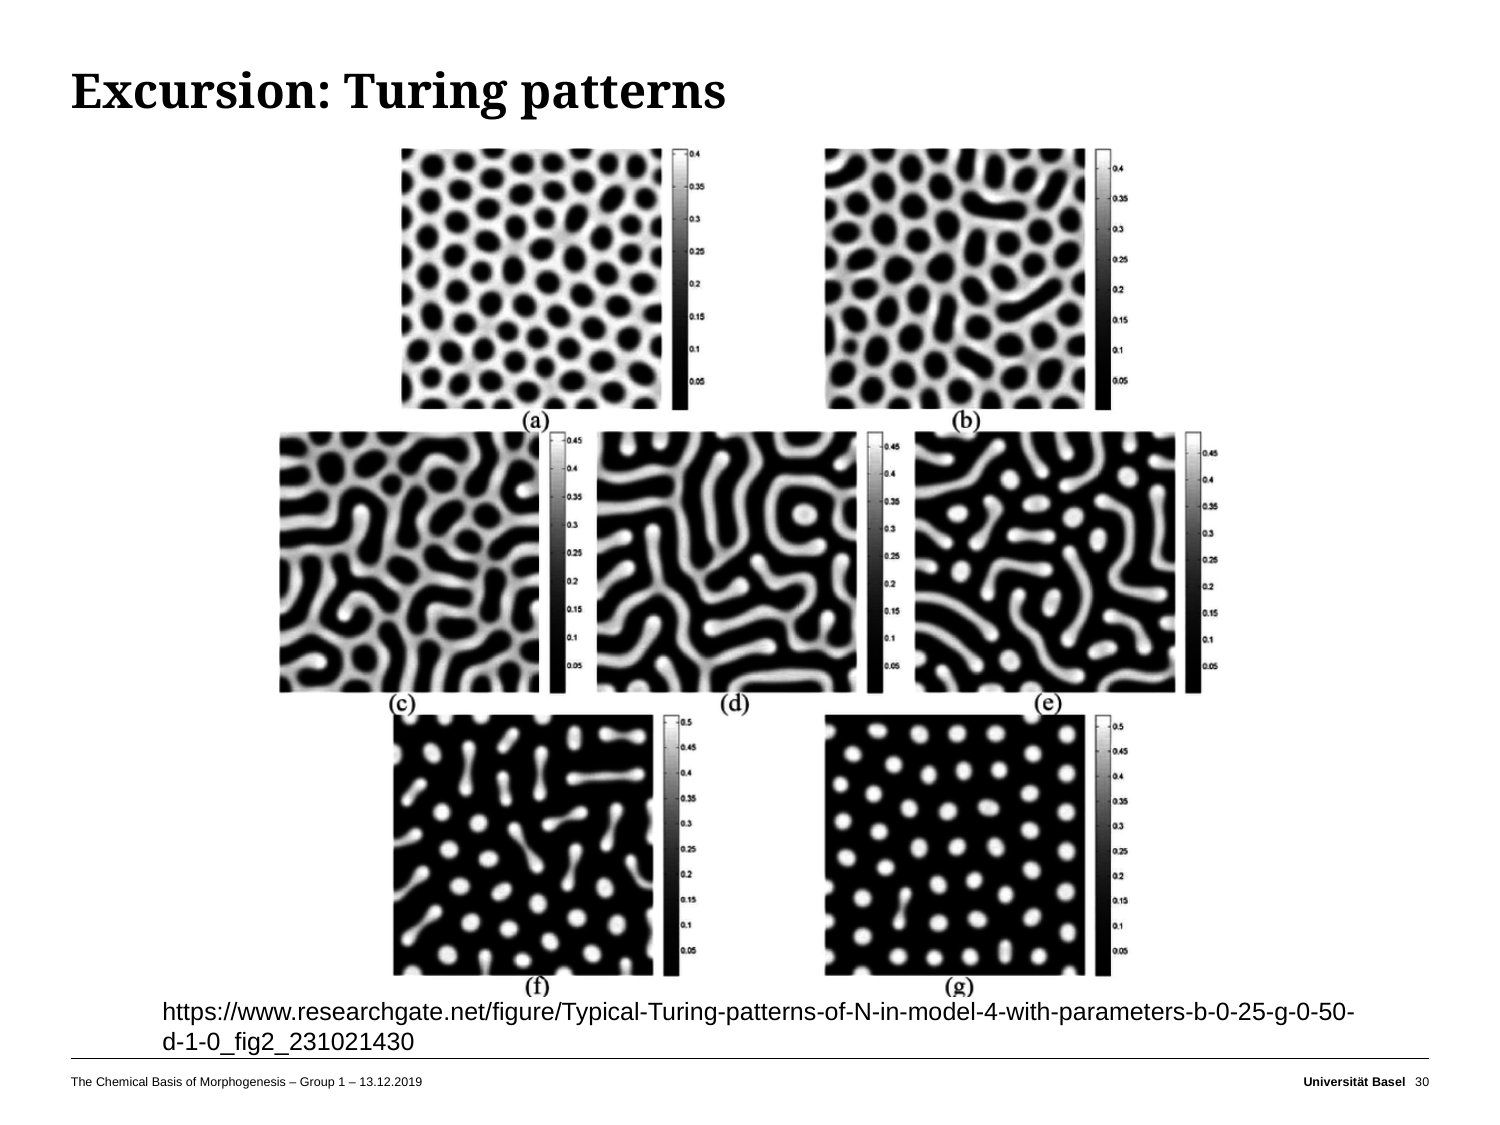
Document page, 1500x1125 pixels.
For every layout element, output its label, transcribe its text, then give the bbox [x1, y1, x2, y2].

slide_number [70, 1070, 425, 1100]
slide_number 30 [1405, 1070, 1430, 1100]
footer Universität Basel [1092, 1070, 1405, 1100]
text_box https://www.researchgate.net/figure/Typical-Turing-patterns-of-N-in-model-4-with-parameters-b-0-25-g-0-50-d-1-0_fig2_231021430 [147, 987, 1387, 1063]
picture [277, 148, 1222, 998]
title Excursion: Turing patterns [70, 66, 1430, 191]
